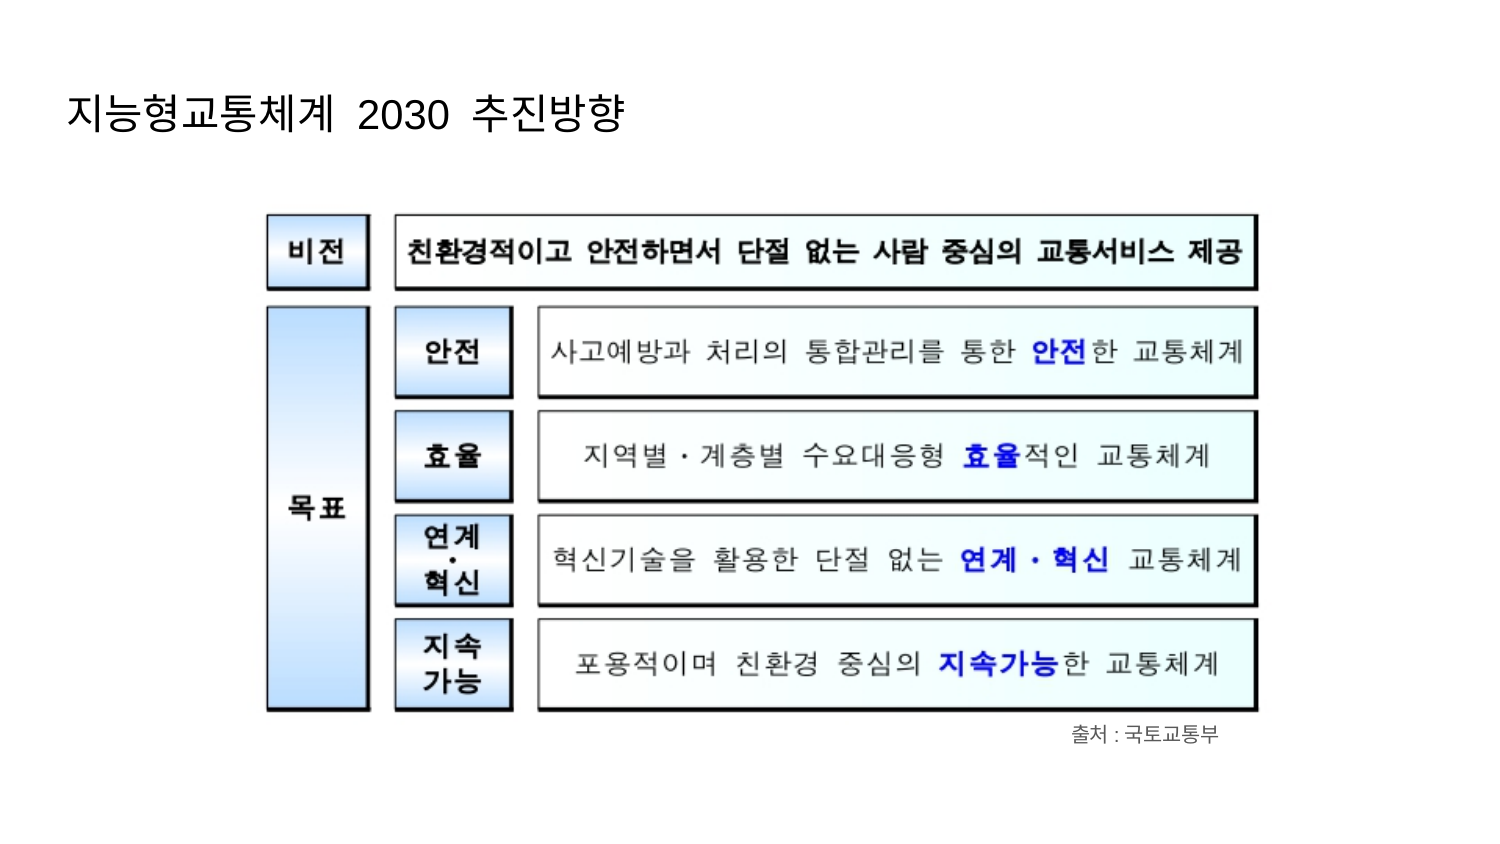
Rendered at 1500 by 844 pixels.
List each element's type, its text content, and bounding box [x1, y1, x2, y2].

text_box 출처:국토교통부 [1055, 735, 1251, 760]
title 지능형교통체계 2030 추진방향 [51, 72, 1449, 167]
picture [245, 198, 1279, 728]
